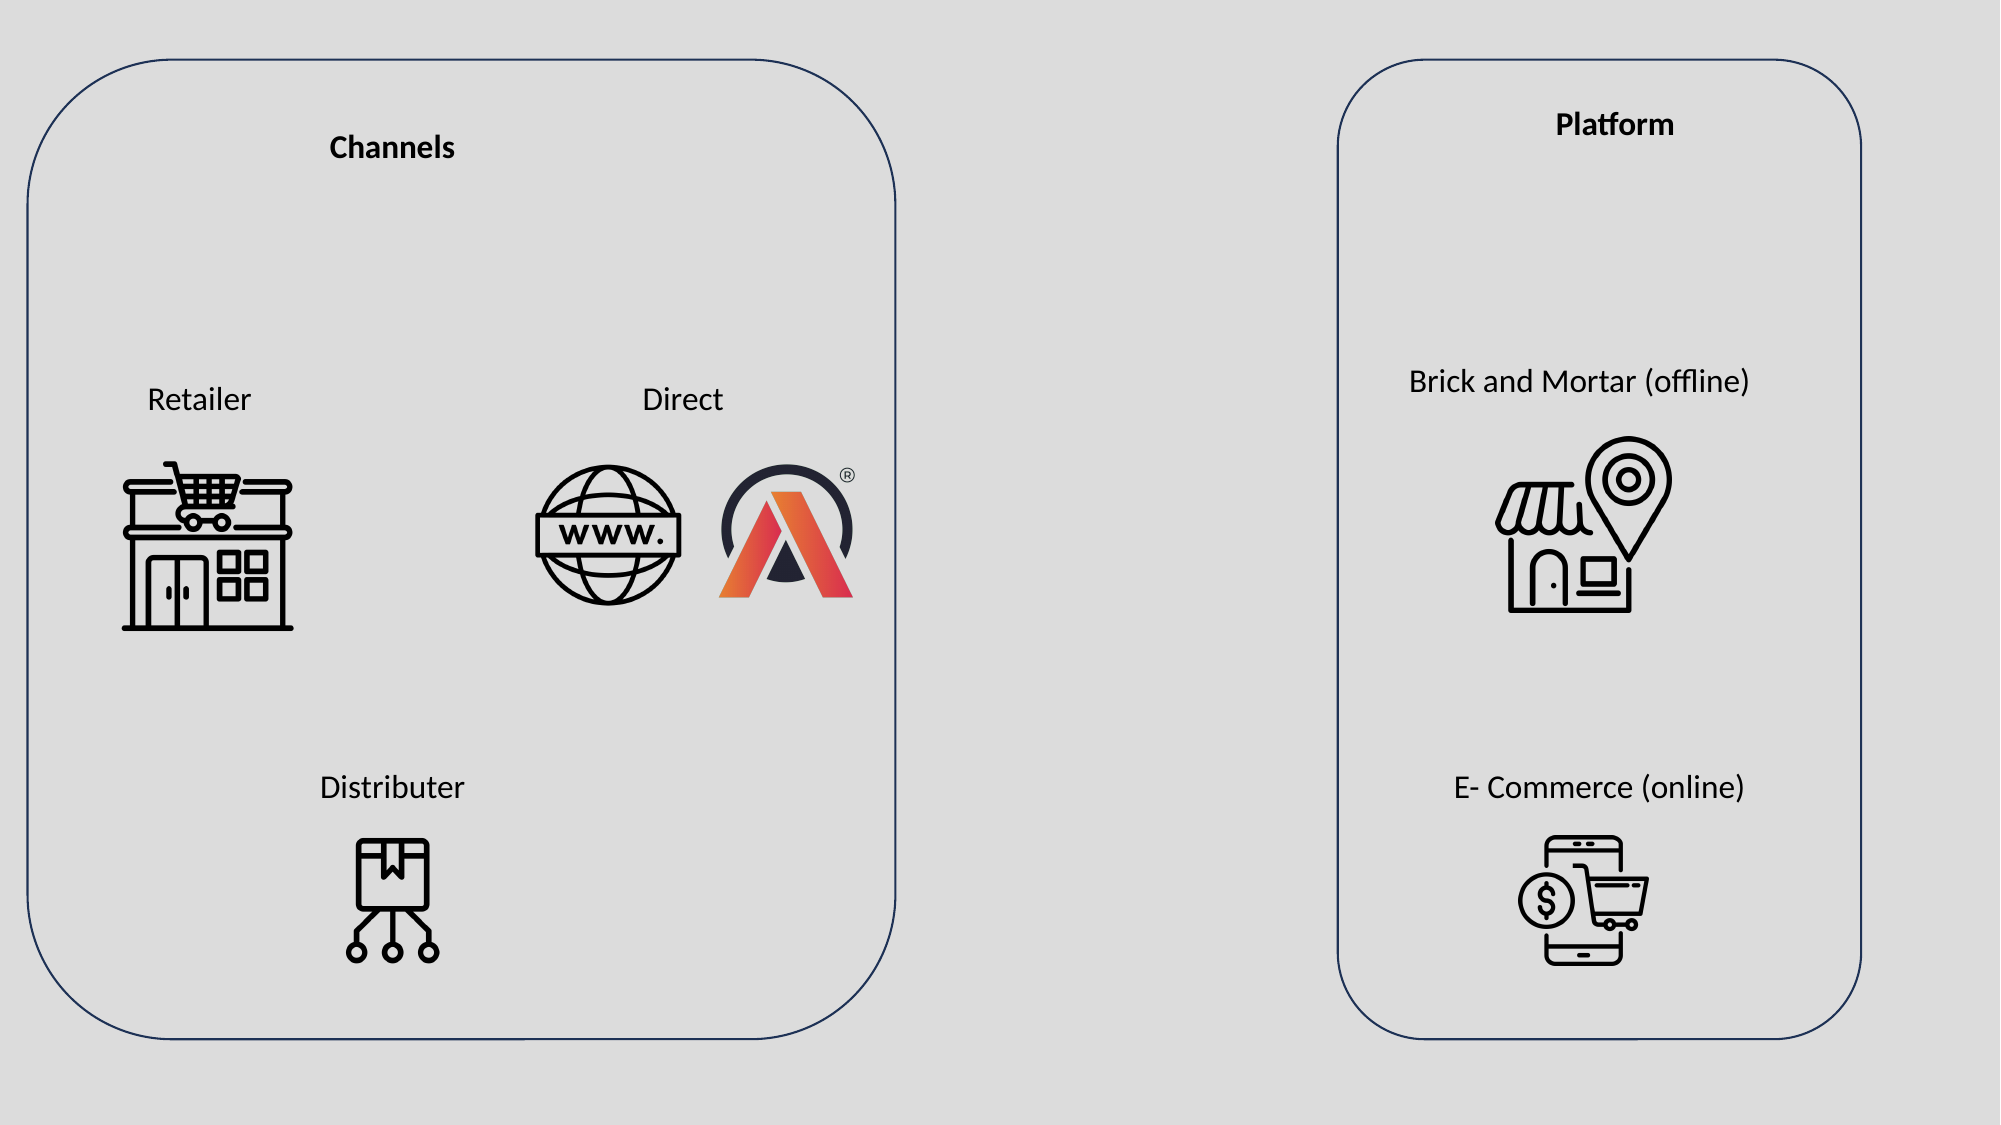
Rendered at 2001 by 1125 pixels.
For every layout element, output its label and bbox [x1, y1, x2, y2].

picture [531, 461, 684, 613]
picture [1495, 436, 1672, 613]
text_box [1336, 58, 1863, 1041]
picture [119, 457, 296, 635]
picture [717, 461, 859, 599]
text_box [26, 58, 897, 1041]
picture [305, 813, 480, 988]
picture [1518, 835, 1649, 966]
